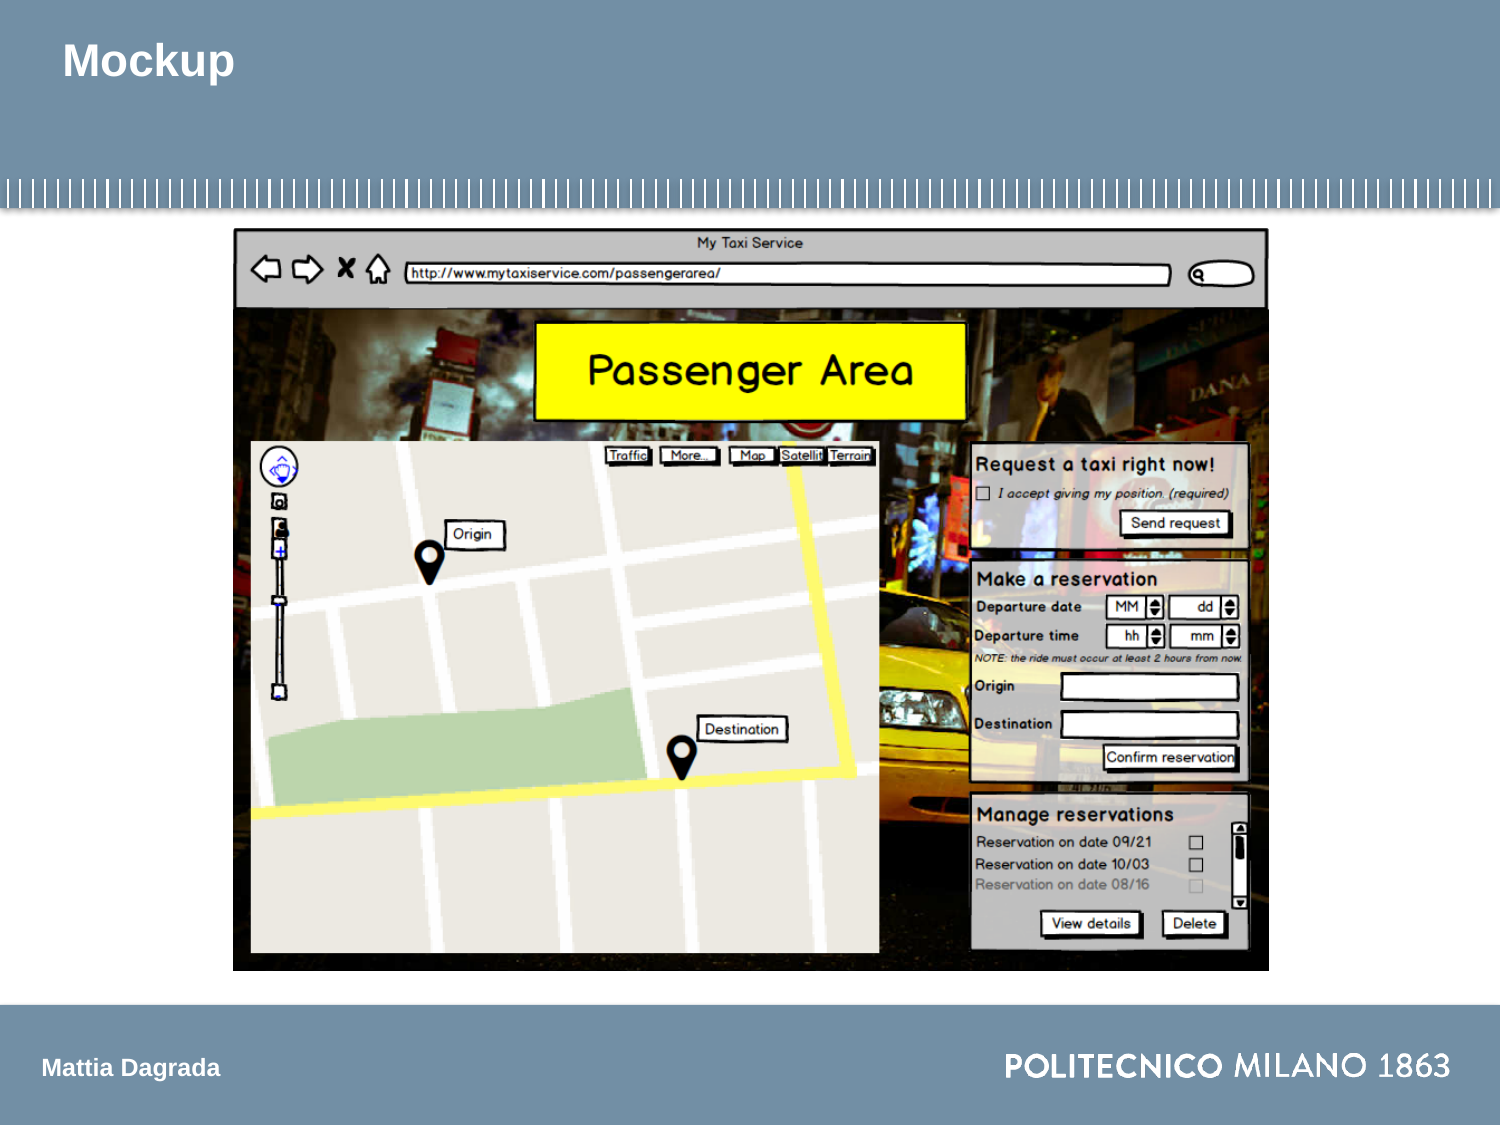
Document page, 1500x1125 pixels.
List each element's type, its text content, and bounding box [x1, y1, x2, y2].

picture [999, 1041, 1456, 1089]
title Mockup [47, 22, 1455, 161]
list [233, 227, 1269, 971]
